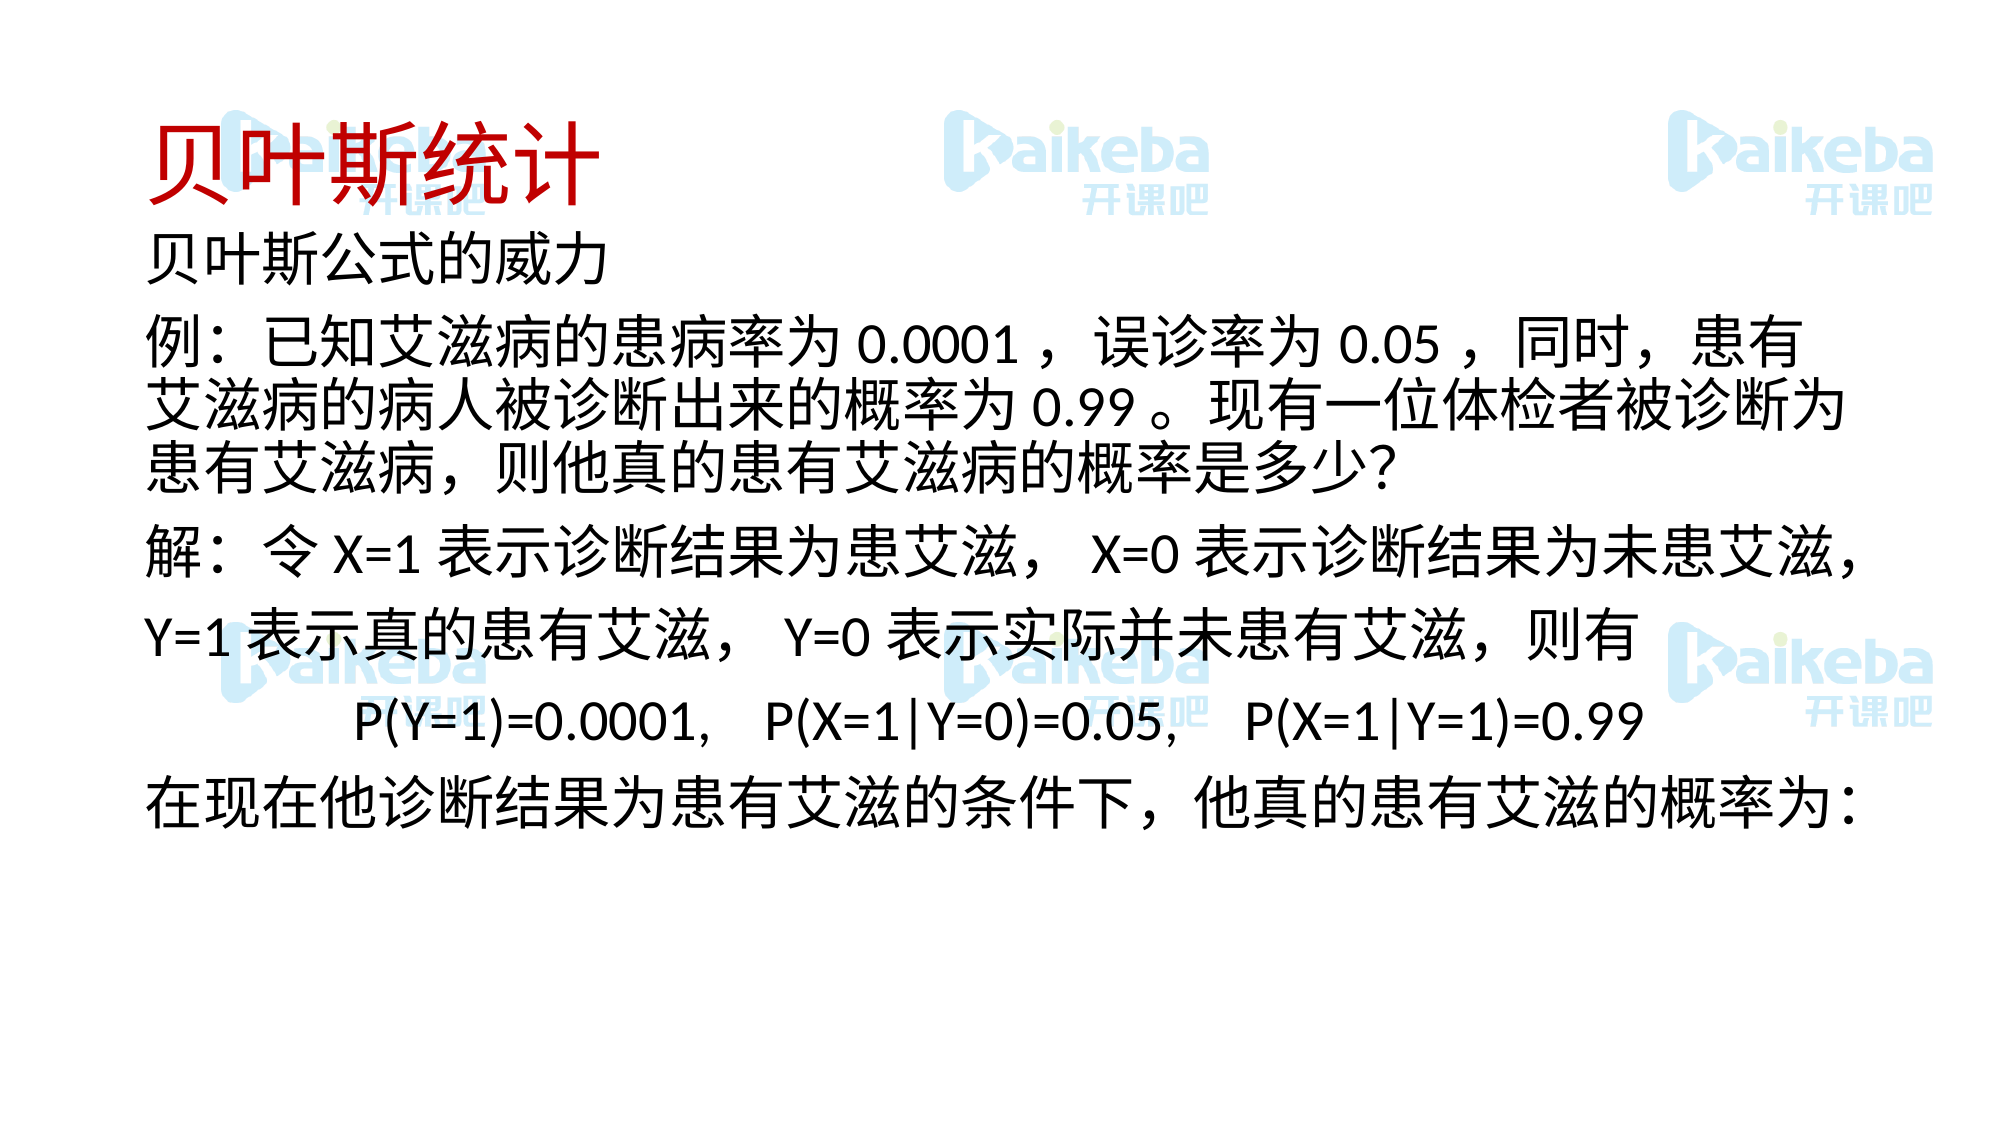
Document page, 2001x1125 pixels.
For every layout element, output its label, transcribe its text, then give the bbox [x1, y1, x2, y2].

title 贝叶斯统计 [136, 59, 1863, 278]
